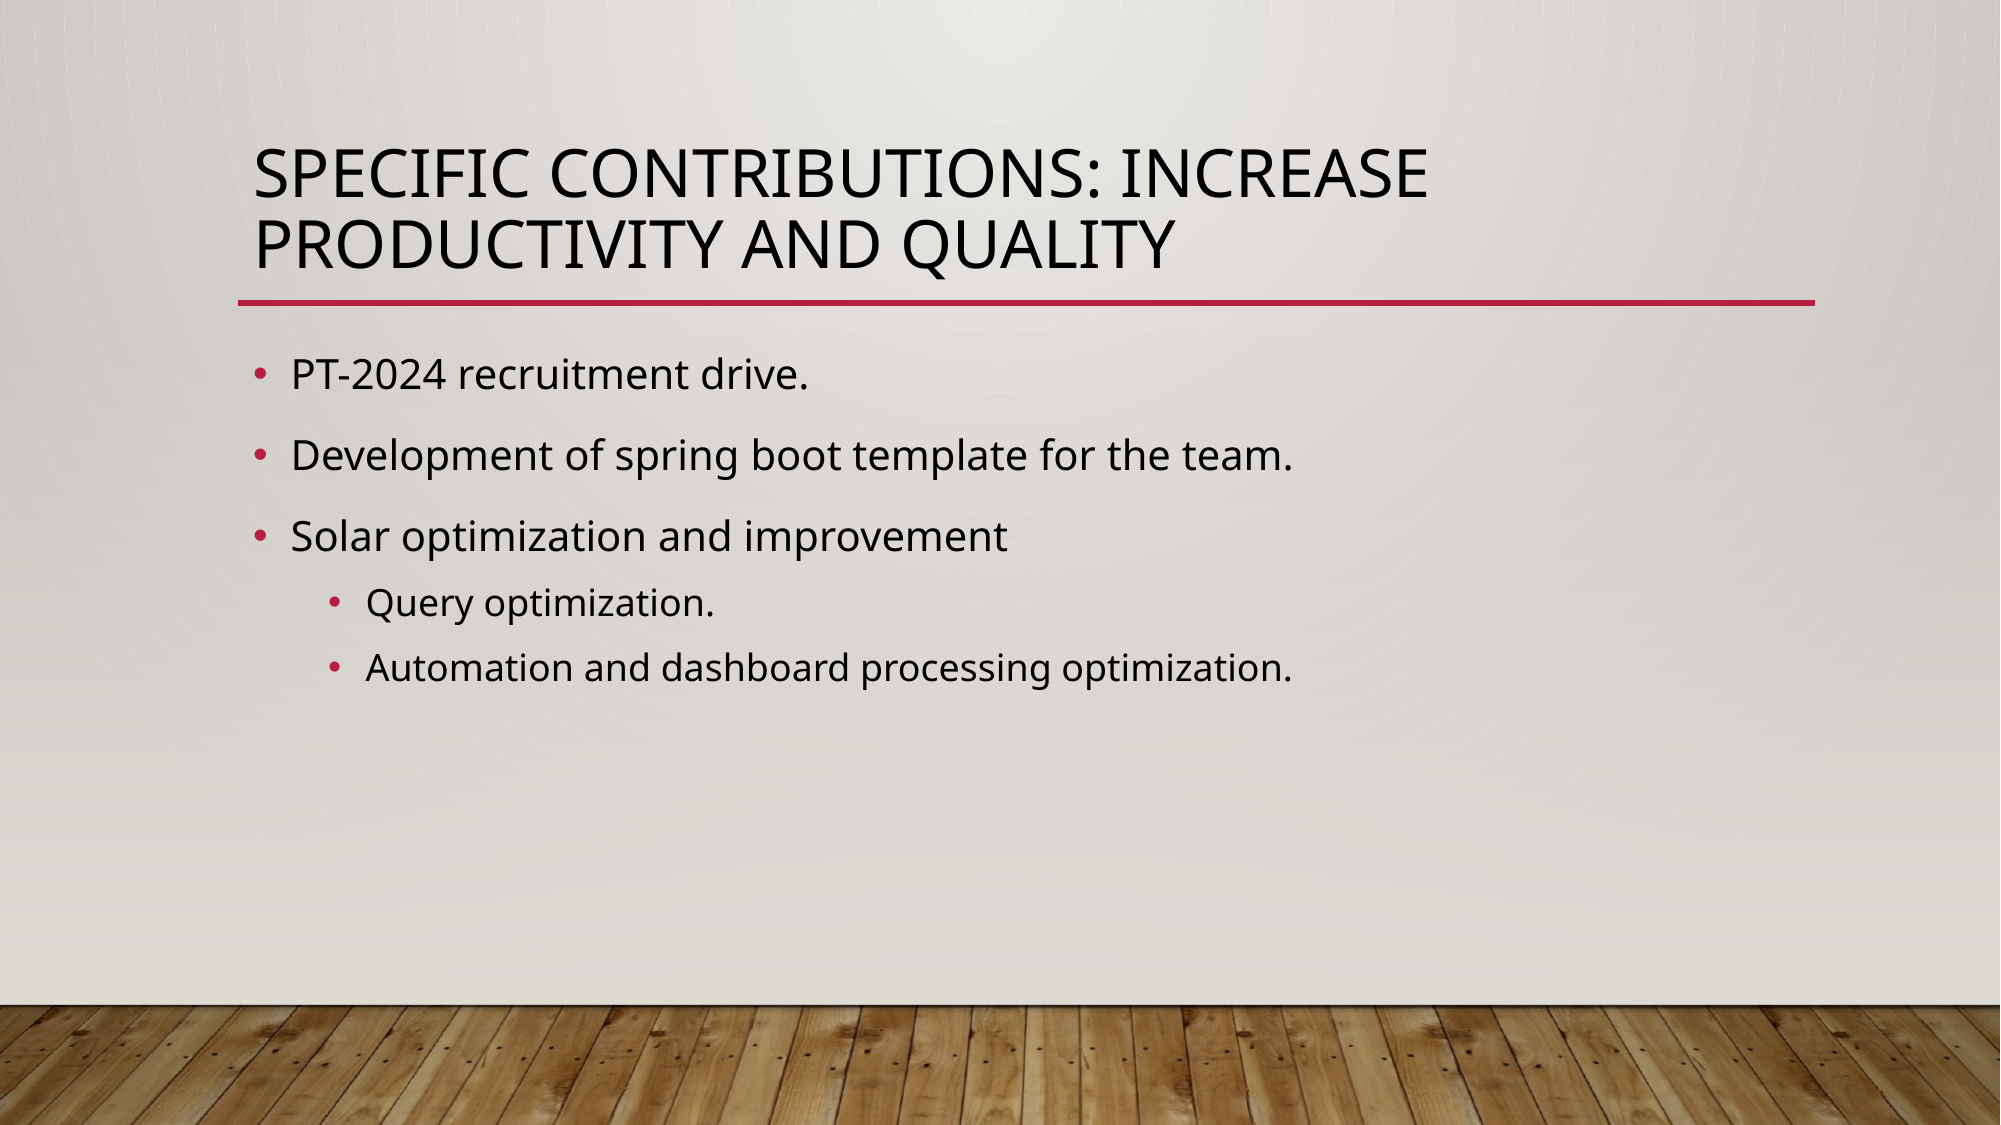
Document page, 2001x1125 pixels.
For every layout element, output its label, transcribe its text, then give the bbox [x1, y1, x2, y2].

title Specific Contributions: Increase Productivity and Quality [238, 131, 1814, 305]
list PT-2024 recruitment drive. Development of spring boot template for the team. Solar optimization and improvement Query optimization. Automation and dashboard processing optimization. [238, 330, 1814, 897]
picture [0, 1005, 2000, 1125]
